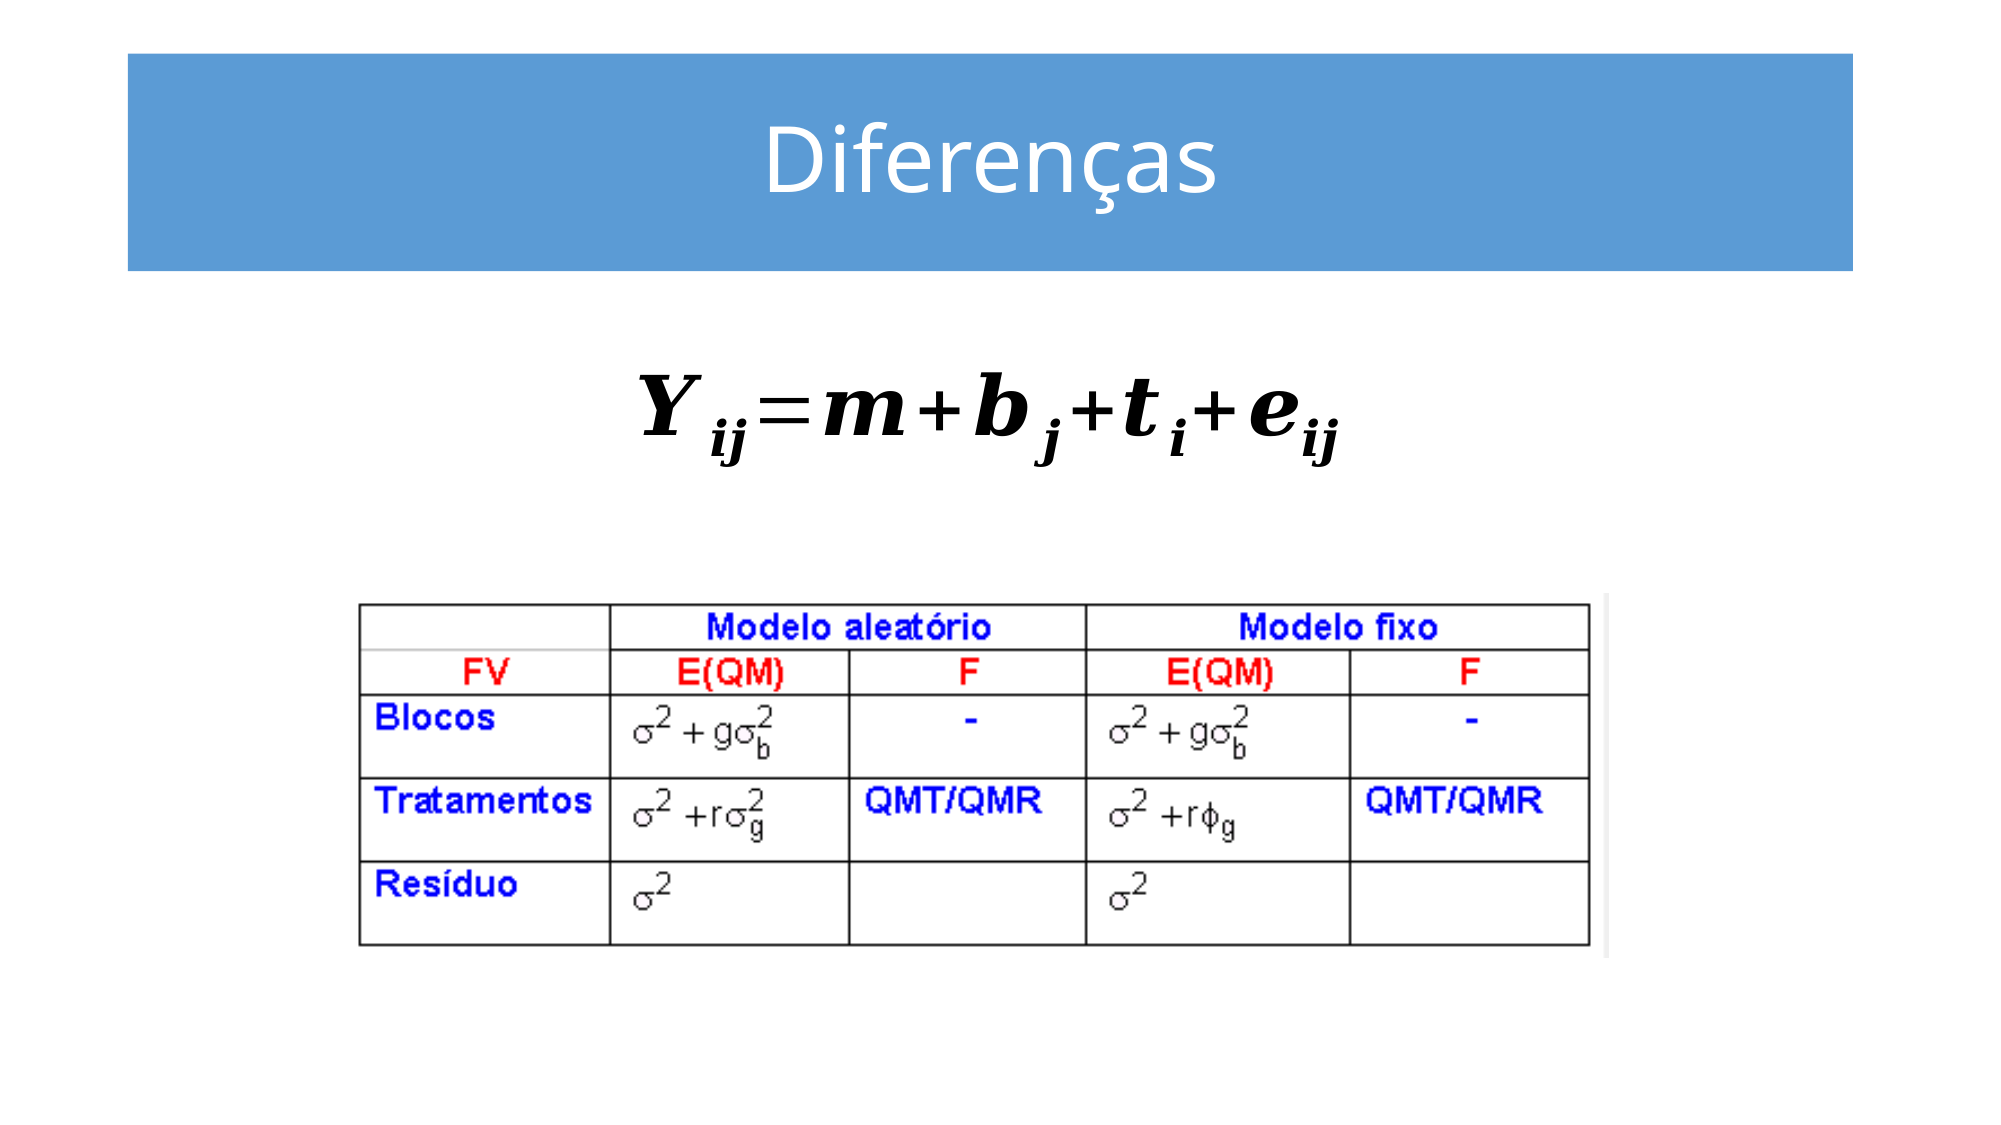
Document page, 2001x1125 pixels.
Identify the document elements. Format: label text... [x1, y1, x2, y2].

picture [348, 593, 1609, 959]
text_box Diferenças [127, 53, 1853, 272]
